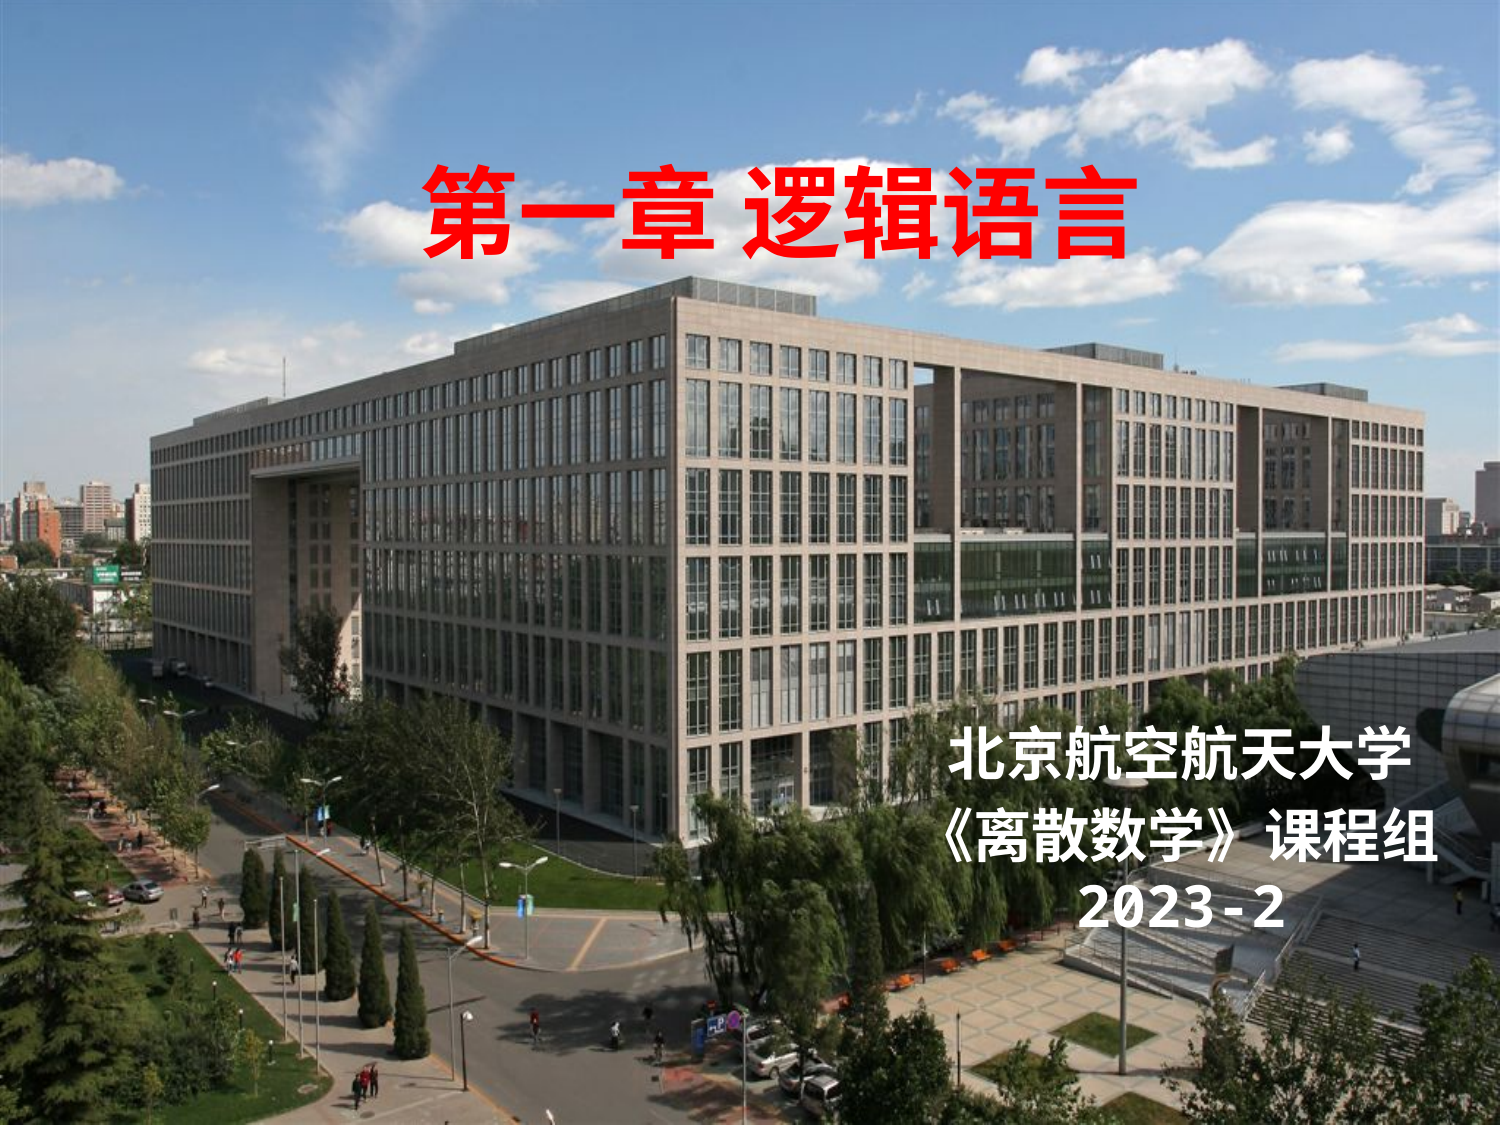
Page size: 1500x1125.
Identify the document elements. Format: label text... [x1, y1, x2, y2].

subtitle 北京航空航天大学 《离散数学》课程组2023-2 [900, 709, 1462, 950]
picture [0, 0, 1500, 1125]
title 第一章 逻辑语言 [102, 35, 1459, 344]
